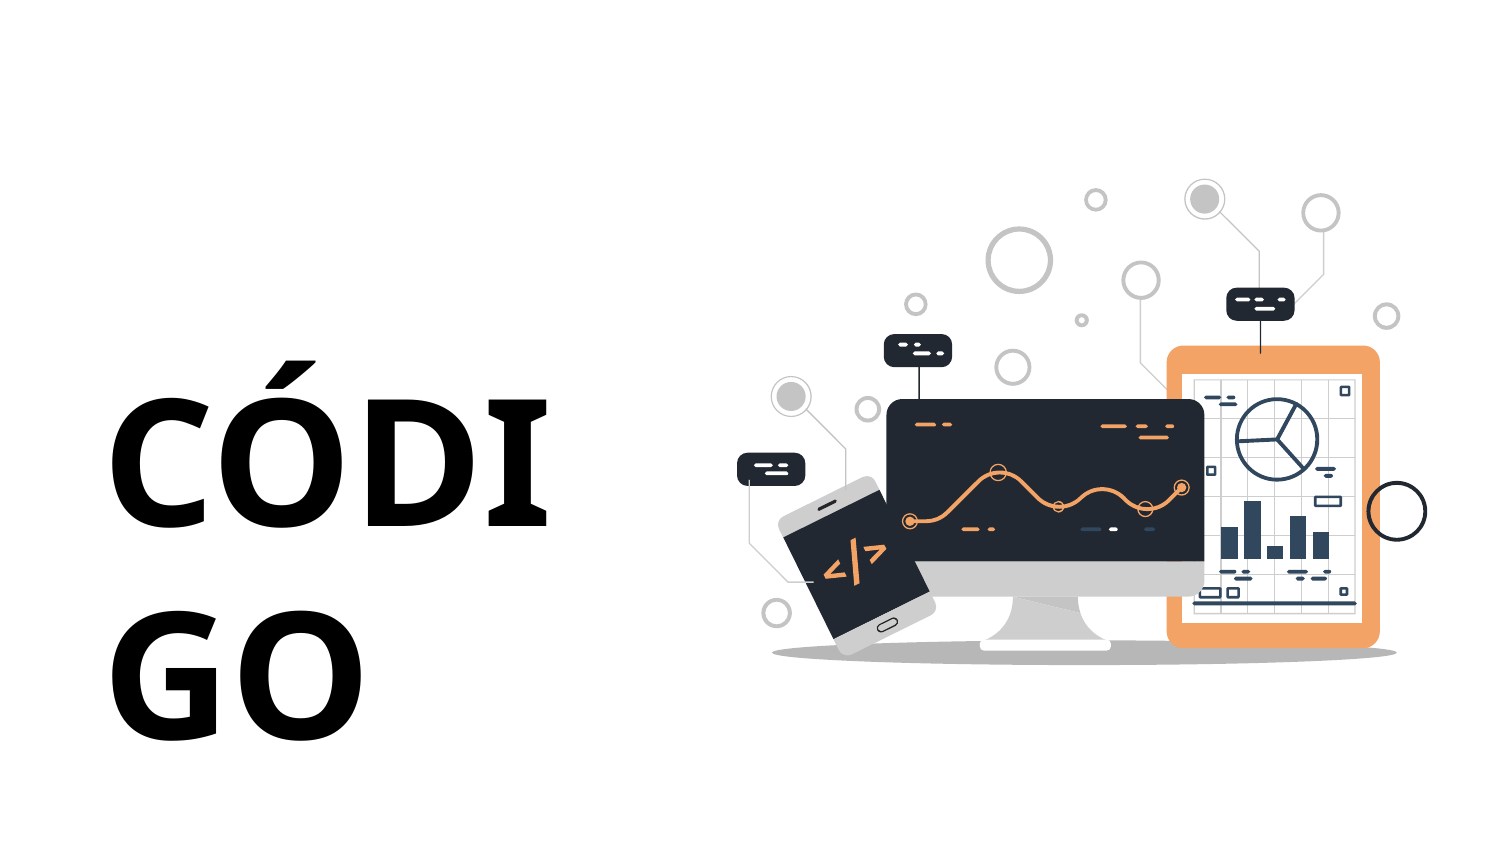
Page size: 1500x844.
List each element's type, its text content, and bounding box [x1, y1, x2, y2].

text_box CÓDIGO [87, 334, 672, 594]
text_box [736, 178, 1428, 666]
